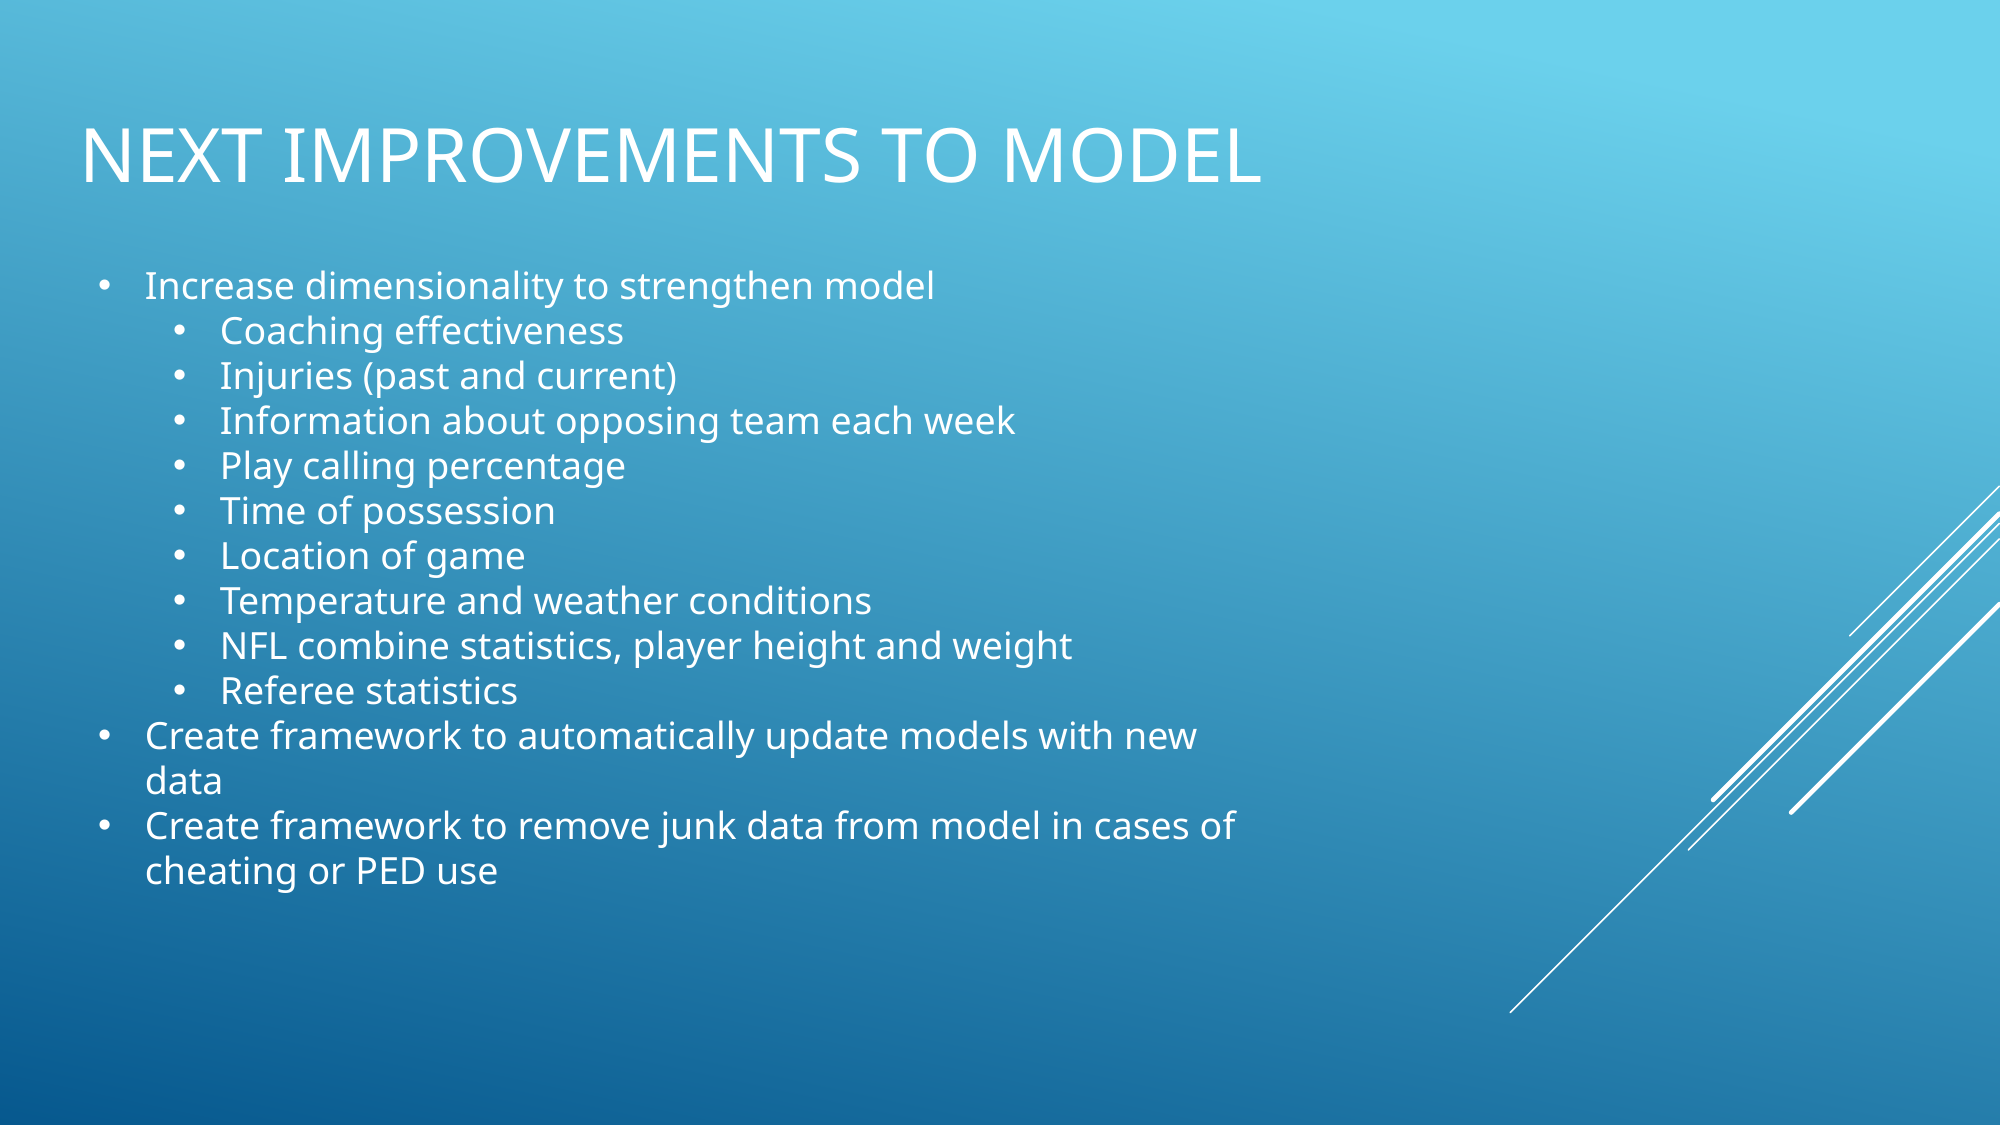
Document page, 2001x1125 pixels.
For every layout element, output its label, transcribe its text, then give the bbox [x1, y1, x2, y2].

text_box Increase dimensionality to strengthen model Coaching effectiveness Injuries (past and current) Information about opposing team each week Play calling percentage Time of possession Location of game Temperature and weather conditions NFL combine statistics, player height and weight Referee statistics Create framework to automatically update models with new data Create framework to remove junk data from model in cases of cheating or PED use [83, 254, 1298, 1080]
title Next Improvements to Model [64, 28, 1465, 276]
